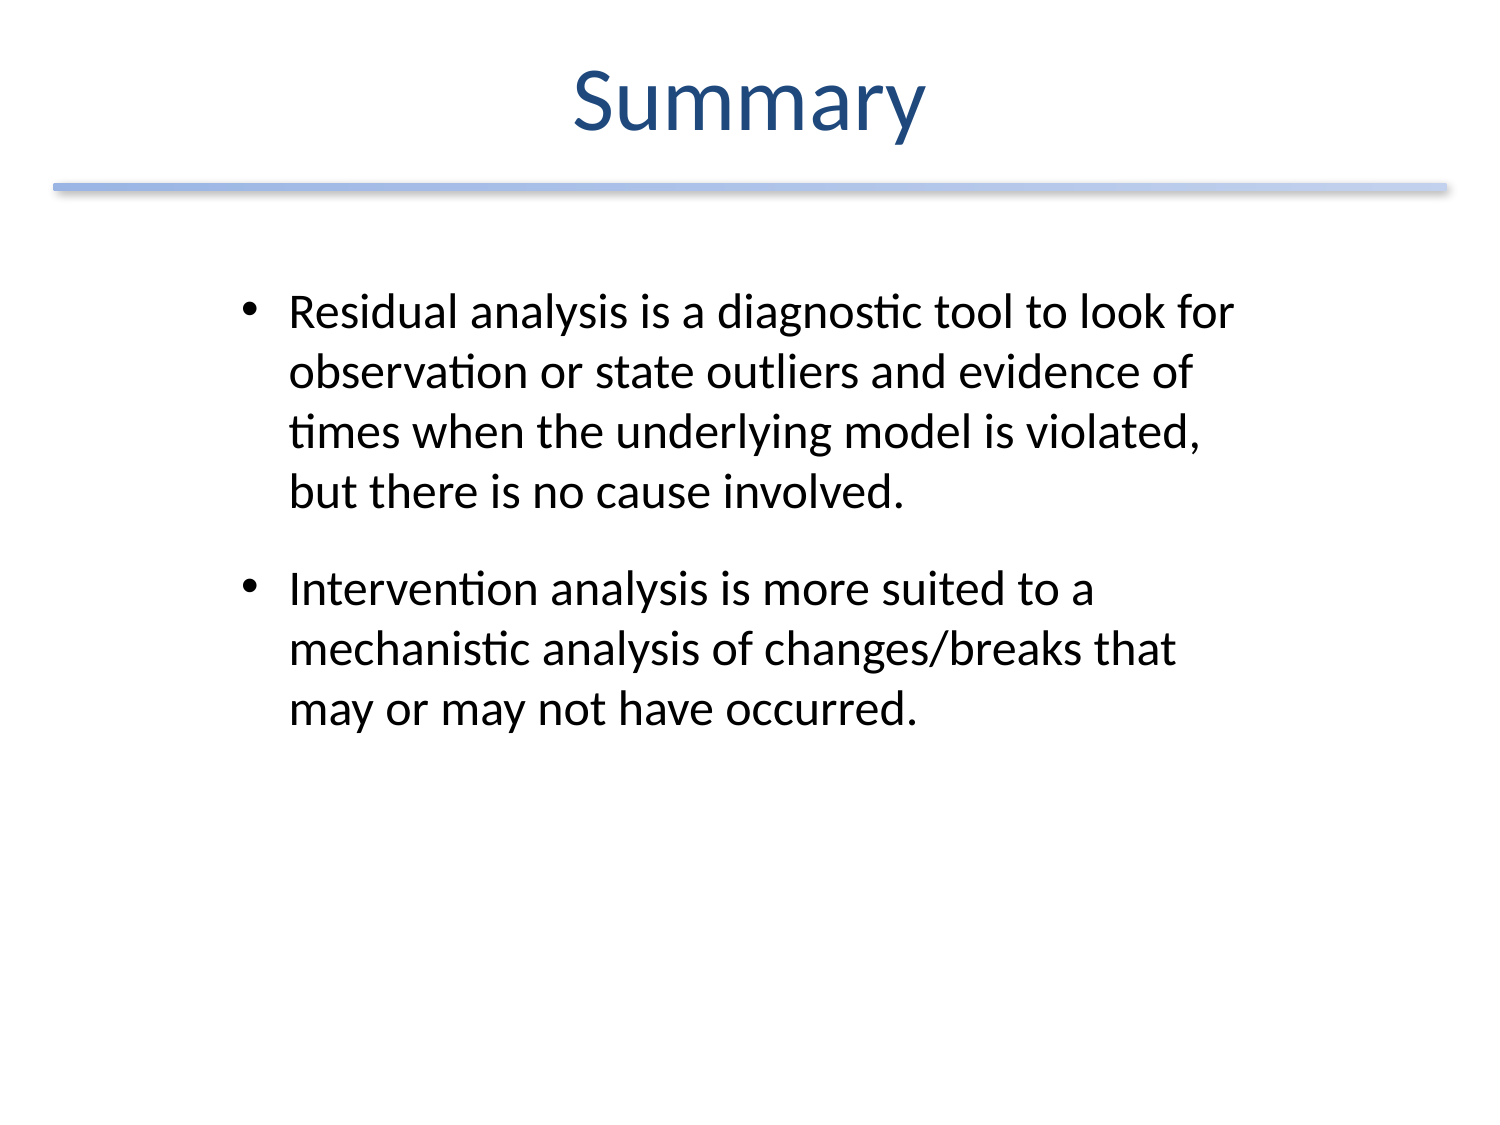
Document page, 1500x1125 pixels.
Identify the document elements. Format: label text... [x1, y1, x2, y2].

title Summary [0, 0, 1500, 188]
text_box Residual analysis is a diagnostic tool to look for observation or state outliers and evidence of times when the underlying model is violated, but there is no cause involved. Intervention analysis is more suited to a mechanistic analysis of changes/breaks that may or may not have occurred. [226, 270, 1274, 743]
text_box [53, 183, 1447, 191]
